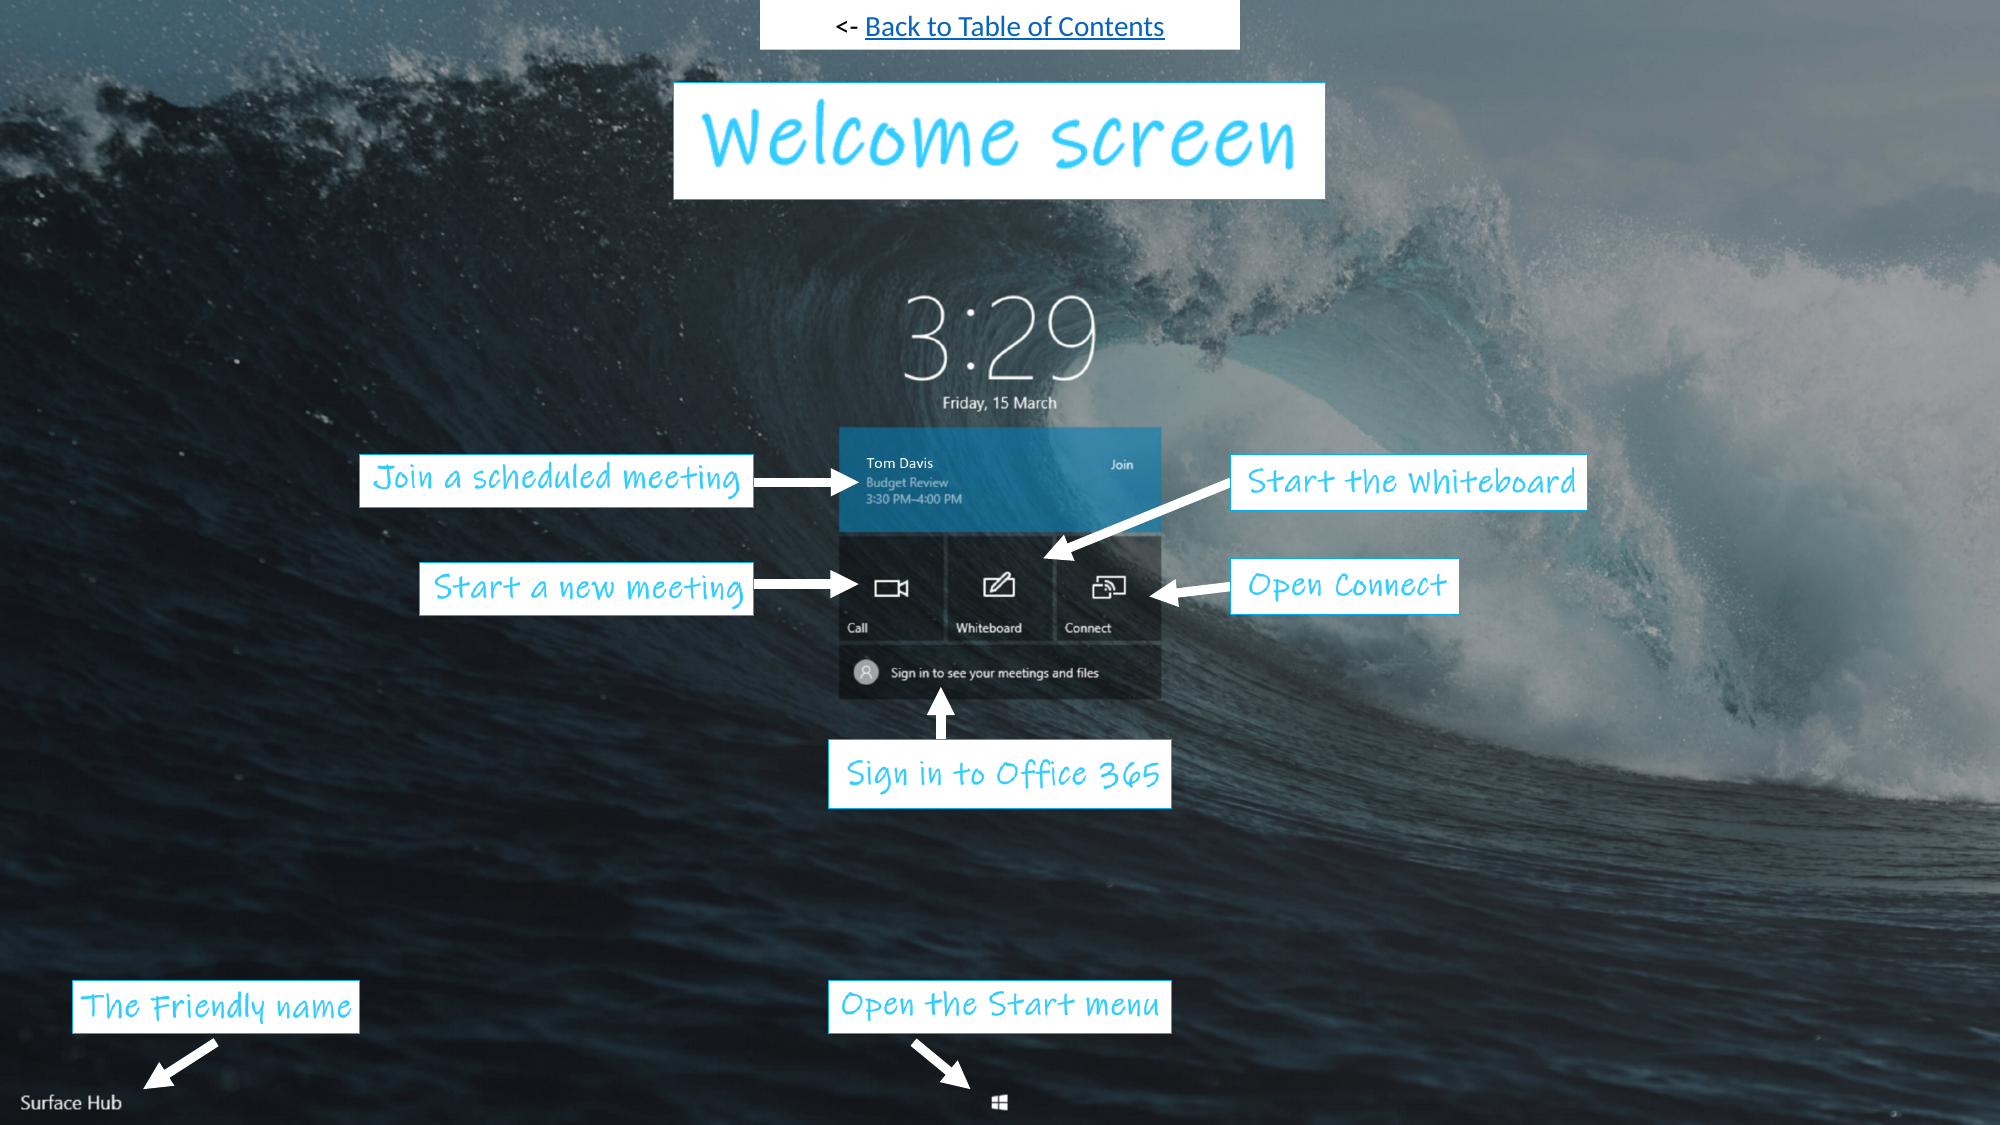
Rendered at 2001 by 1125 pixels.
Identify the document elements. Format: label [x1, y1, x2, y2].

picture [0, 0, 2000, 1125]
text_box [1149, 586, 1230, 597]
text_box [143, 1042, 217, 1090]
text_box [913, 1042, 971, 1090]
text_box [1043, 482, 1231, 559]
